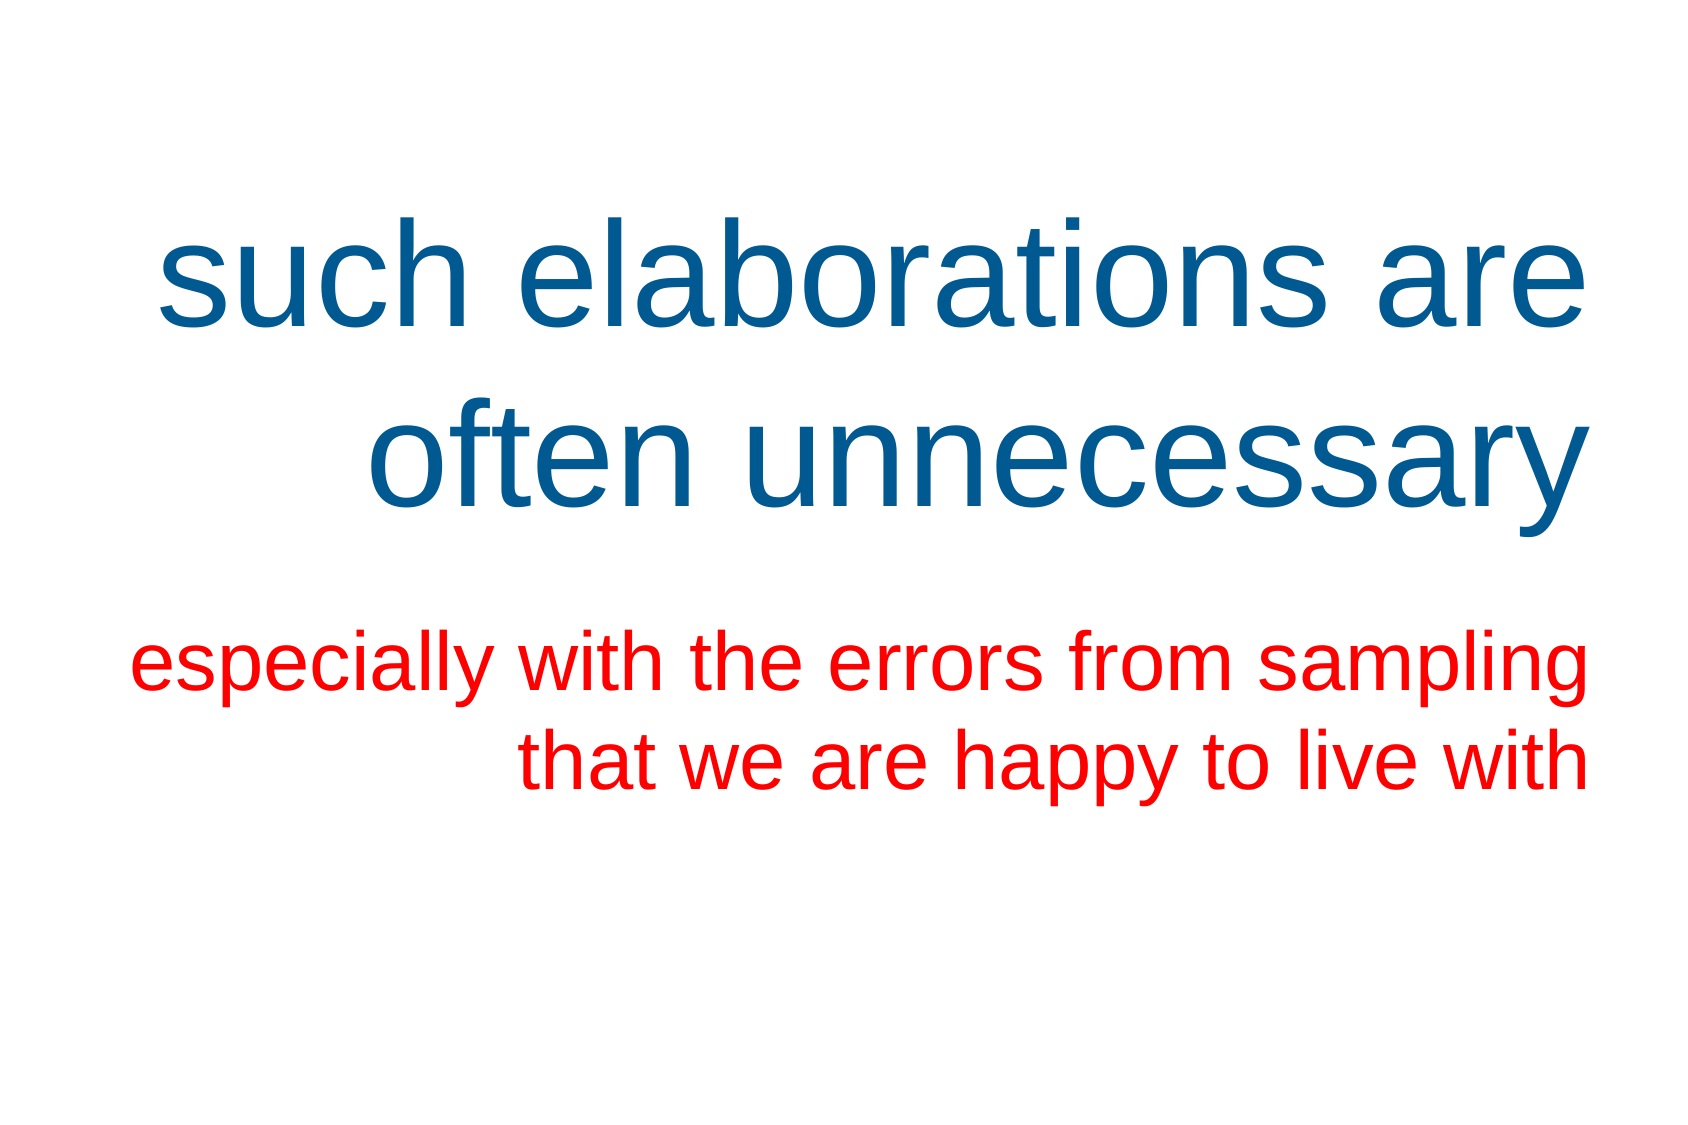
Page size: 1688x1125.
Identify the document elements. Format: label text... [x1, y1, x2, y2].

text_box such elaborations are often unnecessary especially with the errors from sampling that we are happy to live with [28, 165, 1615, 818]
